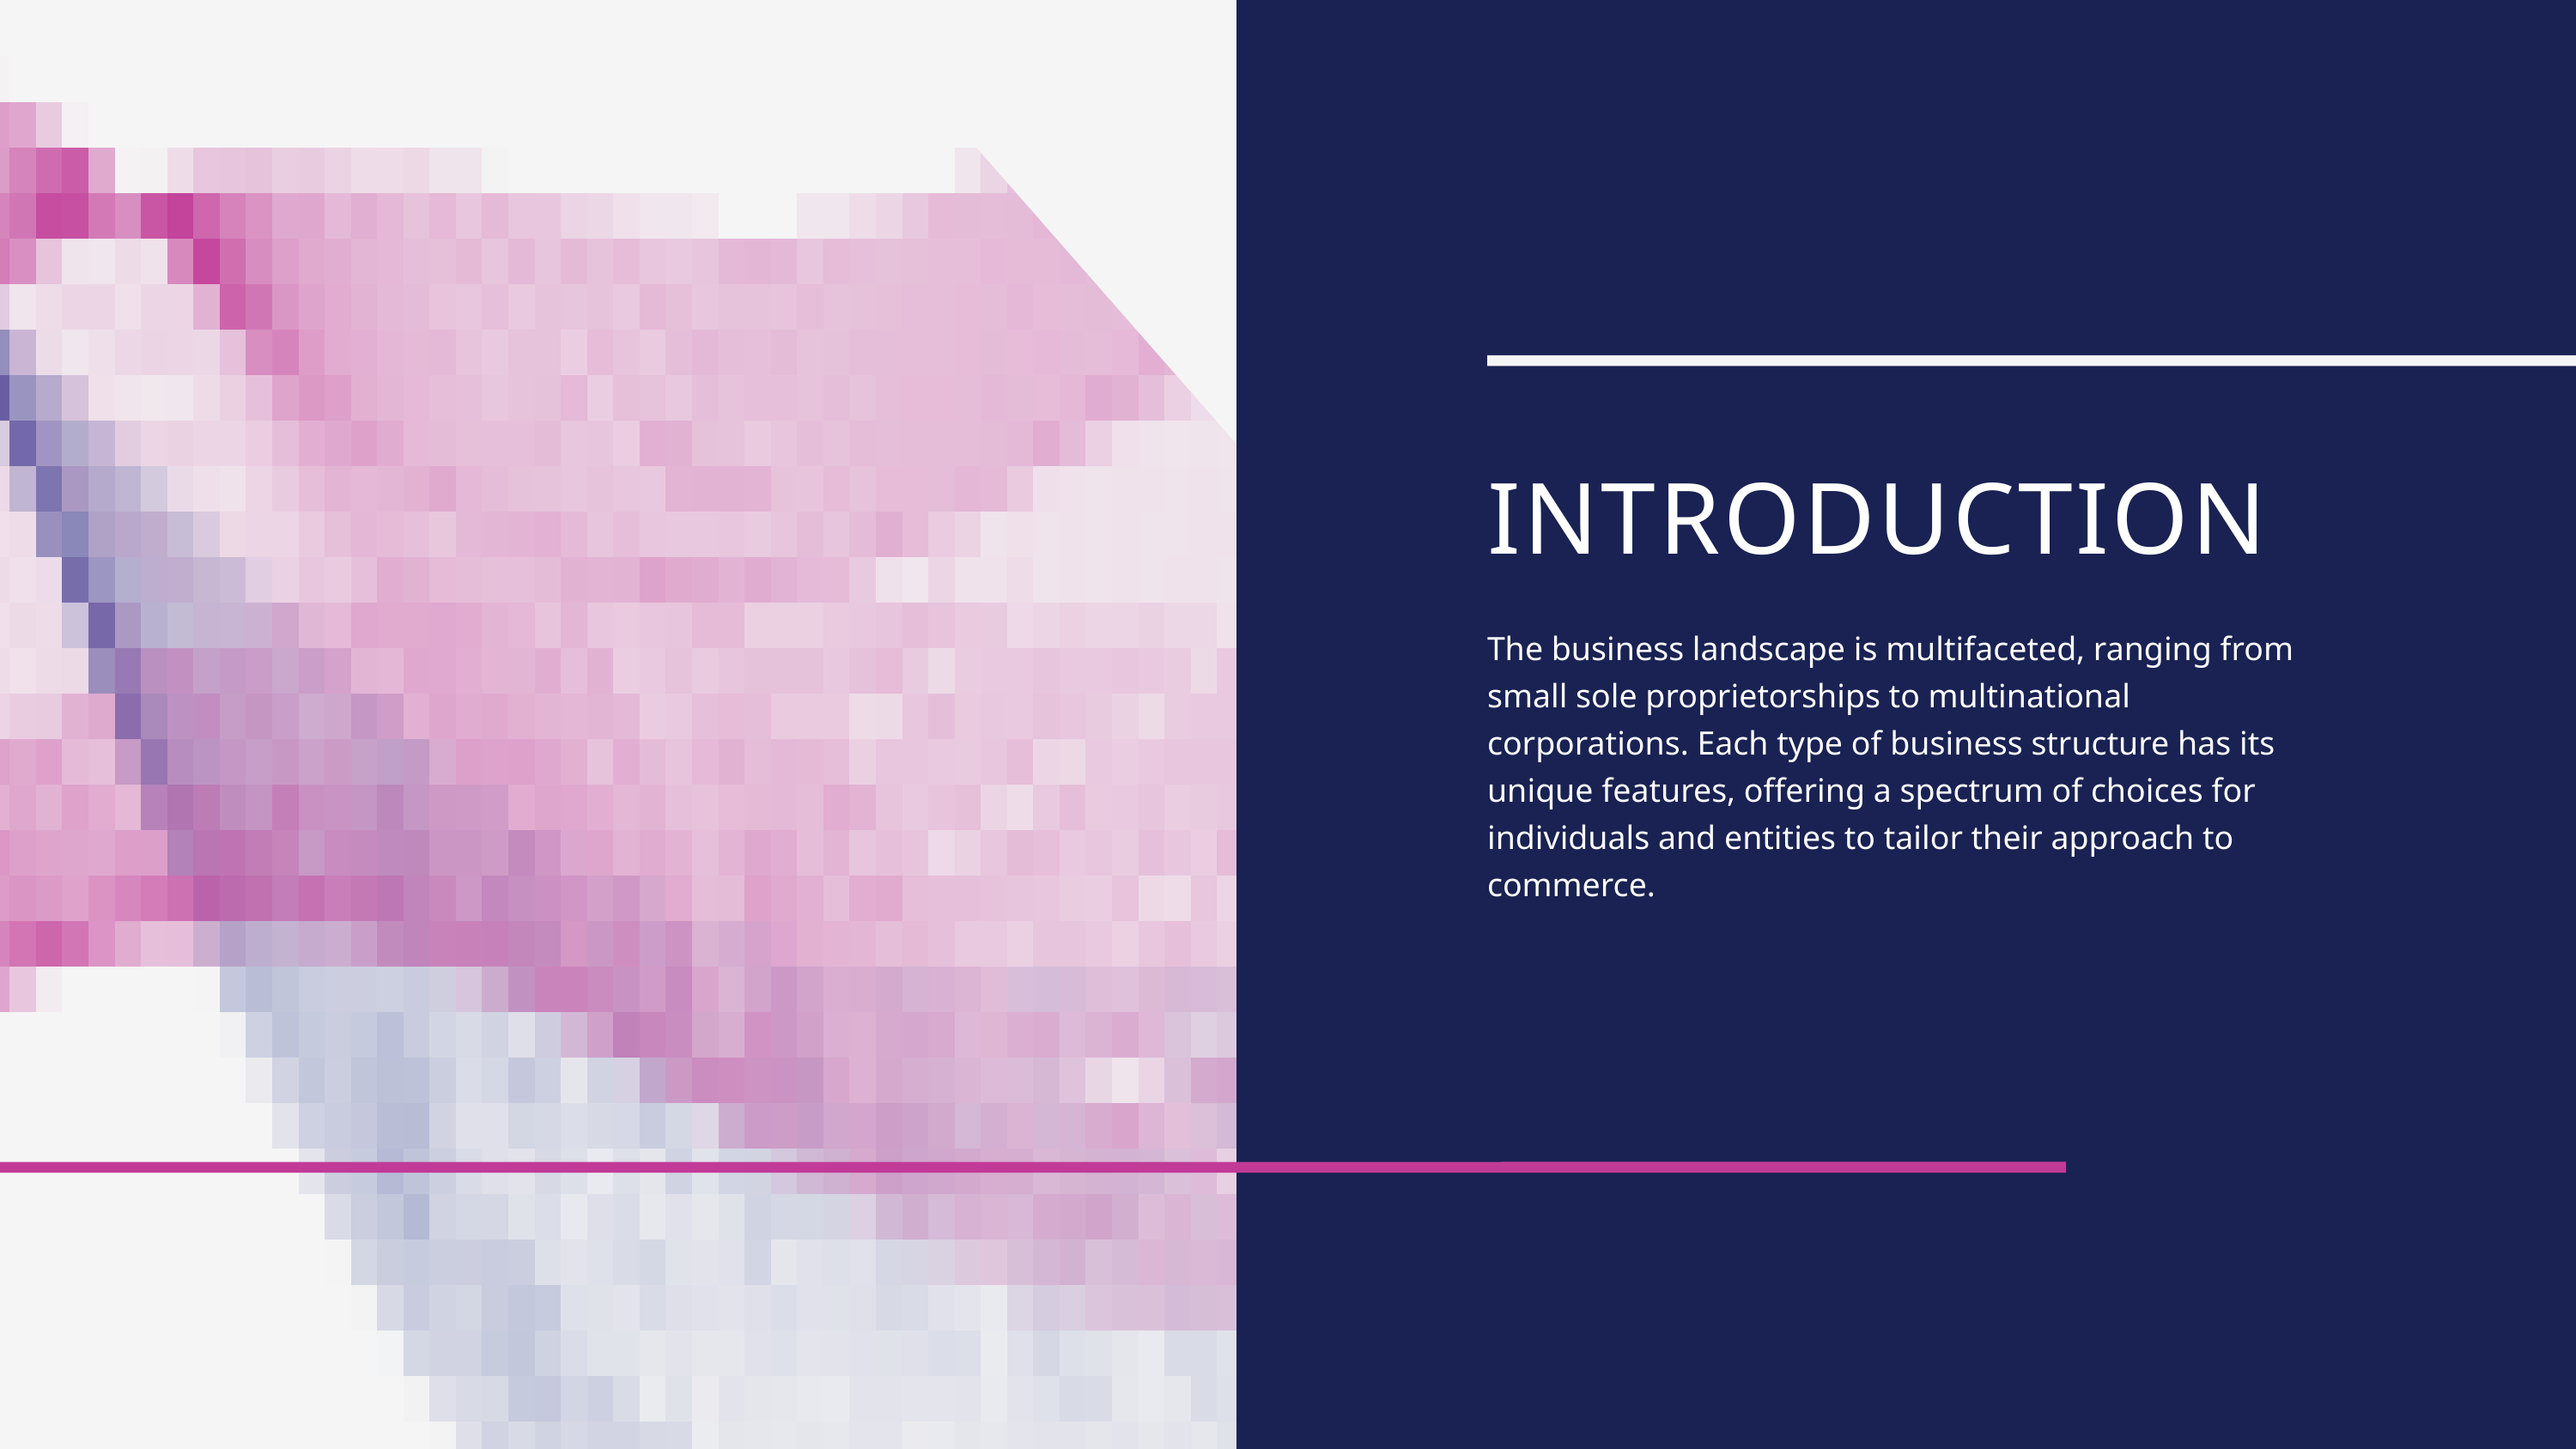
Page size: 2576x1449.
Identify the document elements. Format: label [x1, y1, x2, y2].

text_box [0, 0, 1128, 1167]
text_box [1133, 54, 2576, 1432]
text_box [105, 1167, 1236, 1449]
